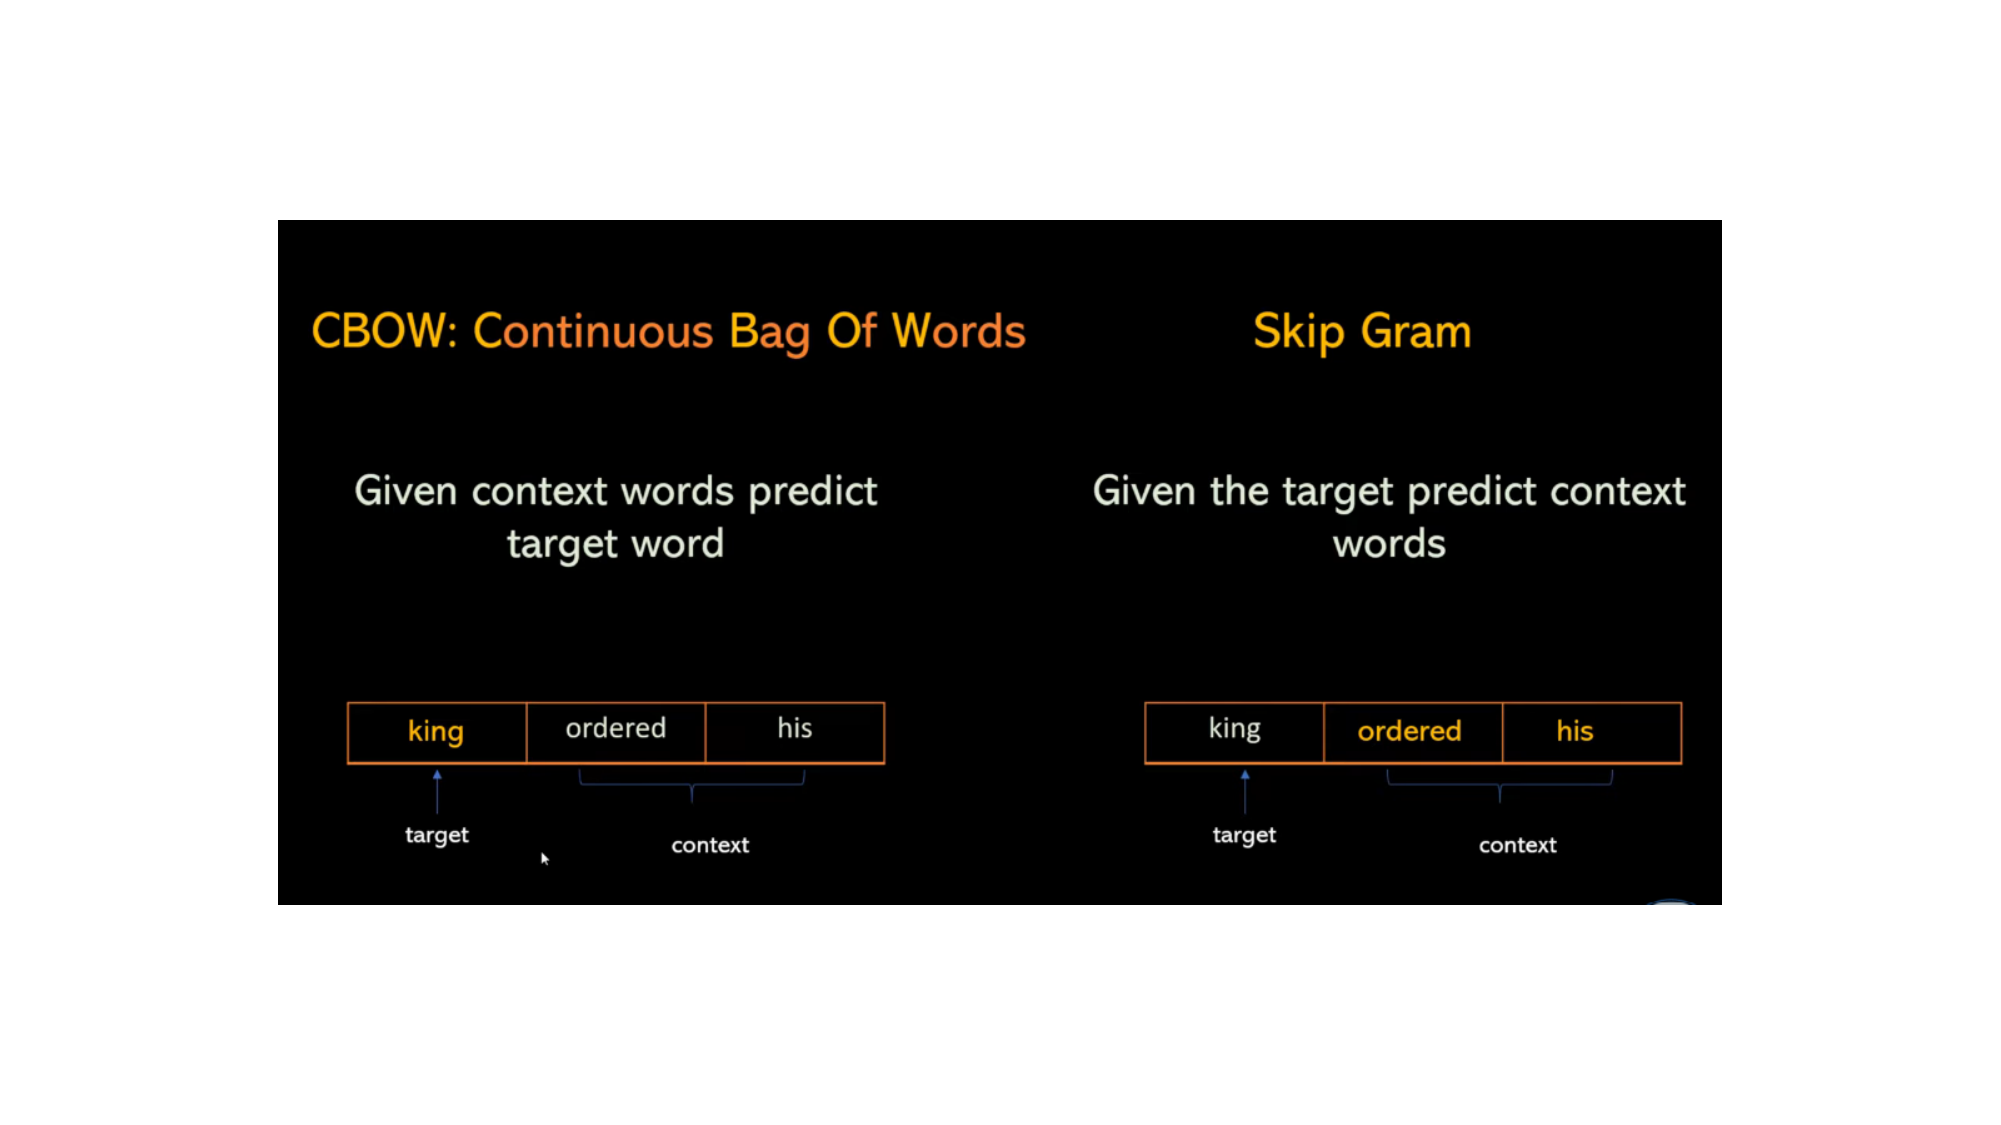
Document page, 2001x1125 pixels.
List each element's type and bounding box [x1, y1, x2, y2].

picture [277, 220, 1722, 905]
